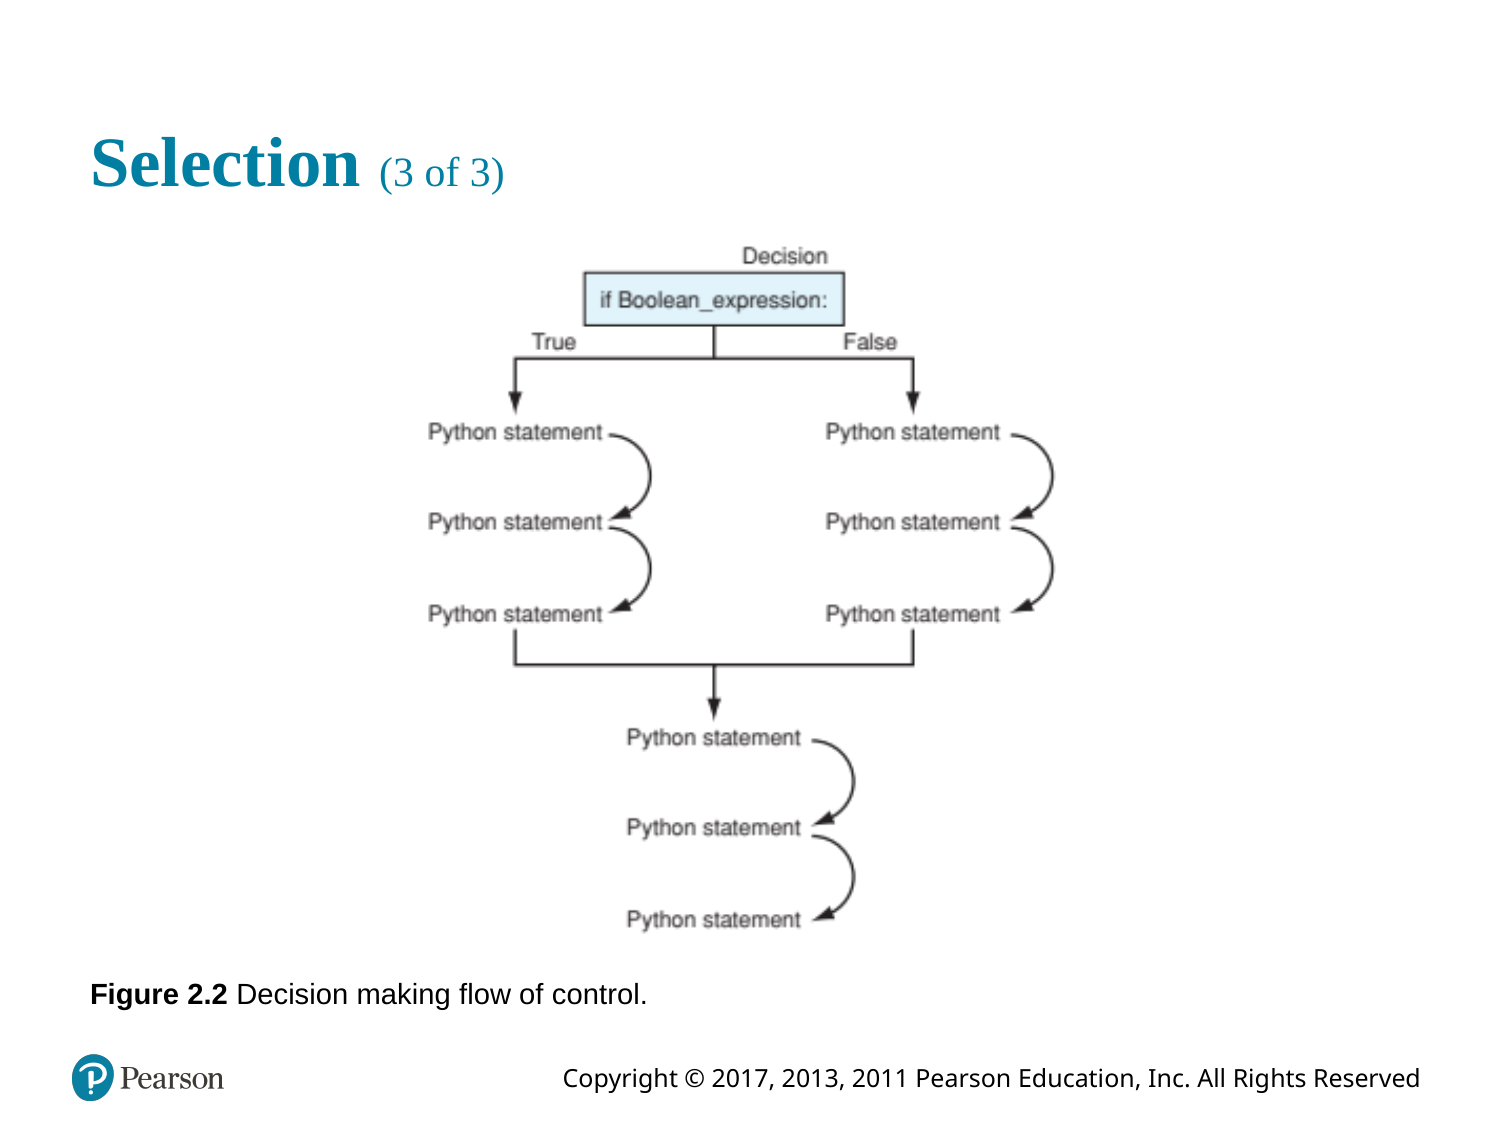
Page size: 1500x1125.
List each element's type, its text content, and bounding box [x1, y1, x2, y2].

picture [98, 1054, 224, 1101]
picture [80, 1063, 106, 1088]
title Selection (3 of 3) [75, 35, 1425, 216]
list Figure 2.2 Decision making flow of control. [75, 912, 1425, 1025]
picture [426, 237, 1074, 951]
picture [72, 1087, 83, 1101]
picture [72, 1054, 88, 1070]
